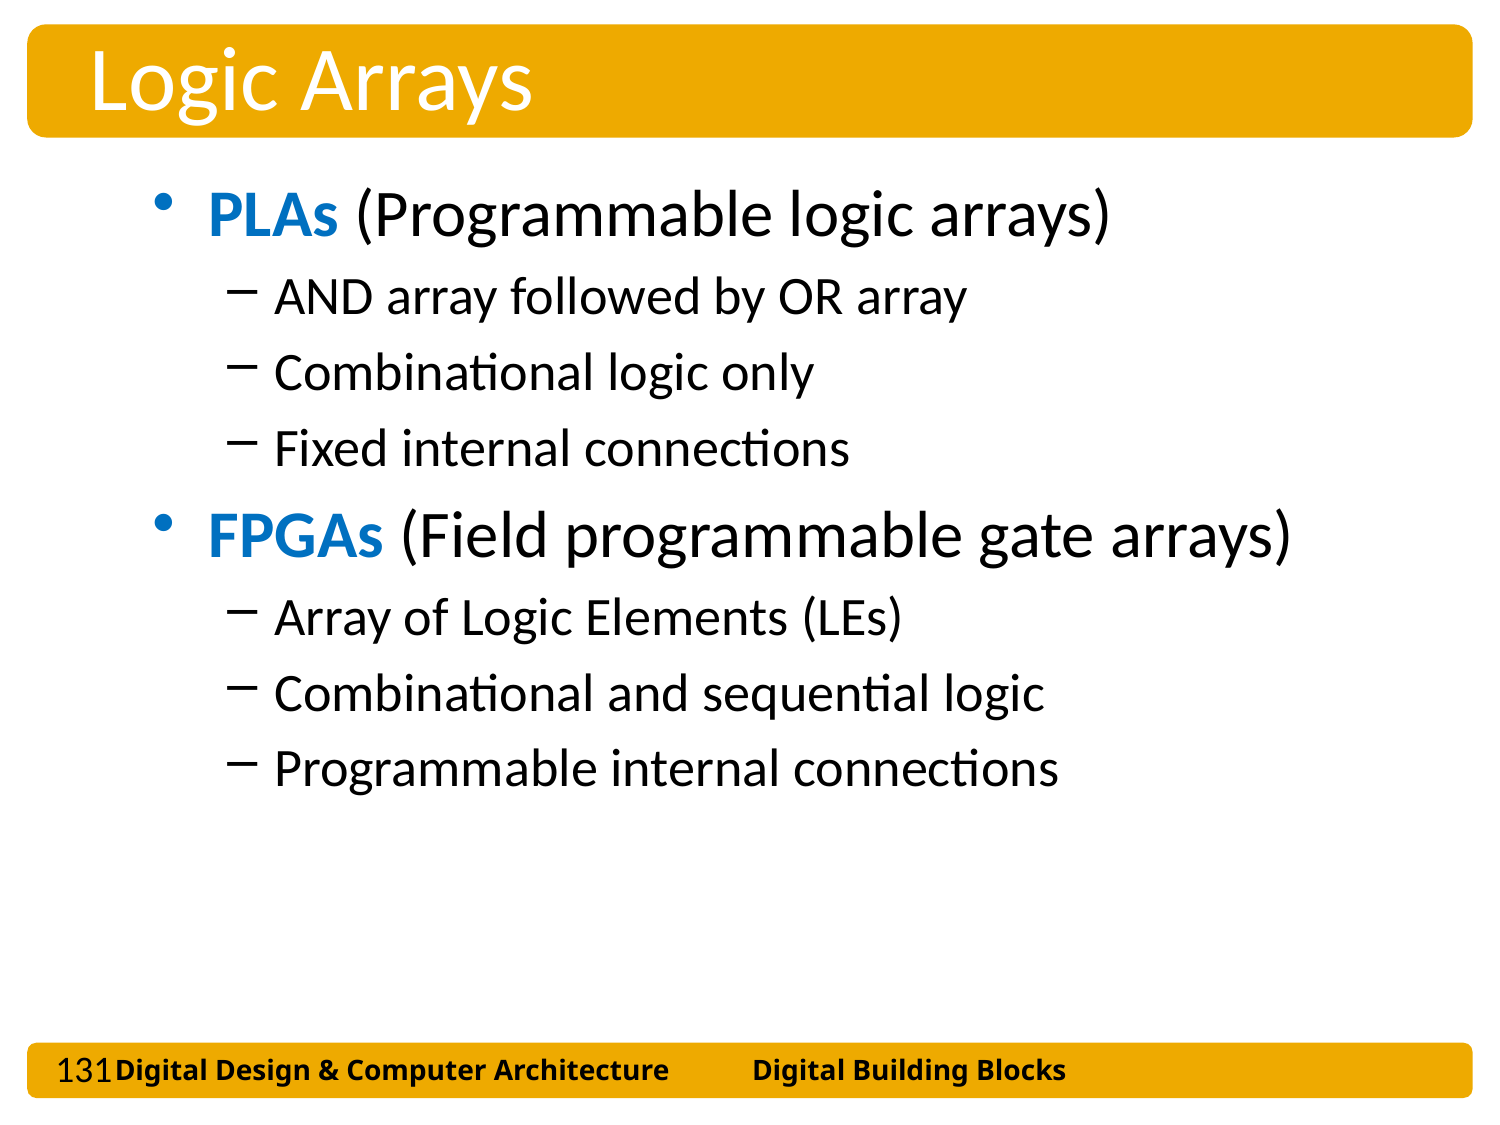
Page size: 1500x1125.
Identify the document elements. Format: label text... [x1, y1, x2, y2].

text_box Logic Arrays [75, 11, 1463, 136]
slide_number 131 [40, 1037, 164, 1096]
text_box PLAs (Programmable logic arrays) AND array followed by OR array Combinational logic only Fixed internal connections FPGAs (Field programmable gate arrays) Array of Logic Elements (LEs) Combinational and sequential logic Programmable internal connections [137, 162, 1463, 1013]
